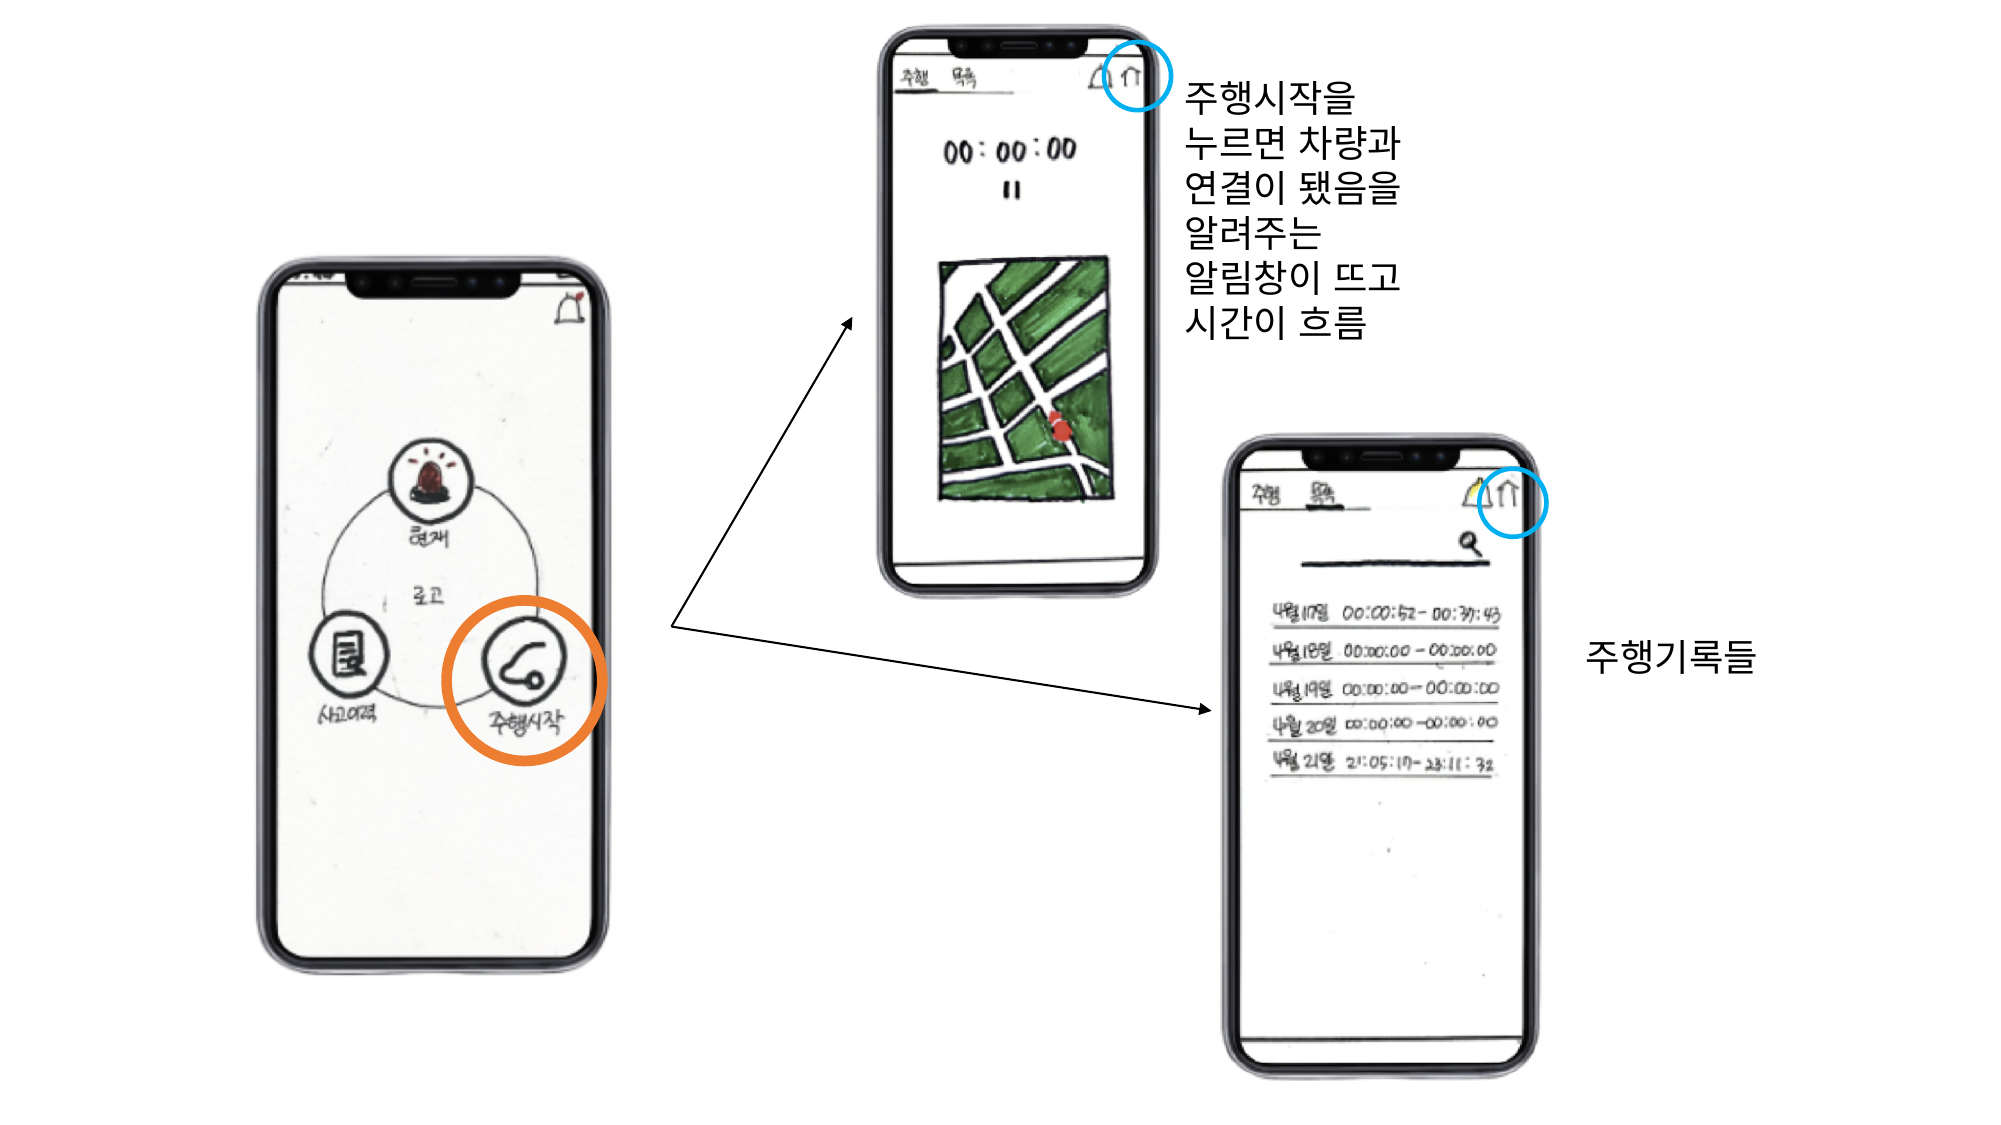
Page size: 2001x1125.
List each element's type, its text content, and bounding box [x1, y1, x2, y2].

text_box 주행시작을 누르면 차량과 연결이 됐음을 알려주는 알림창이 뜨고 시간이 흐름 [1212, 67, 1435, 353]
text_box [671, 316, 853, 626]
picture [852, 7, 1571, 1125]
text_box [671, 626, 1212, 711]
text_box 주행기록들 [1571, 626, 1836, 687]
picture [229, 235, 672, 1018]
